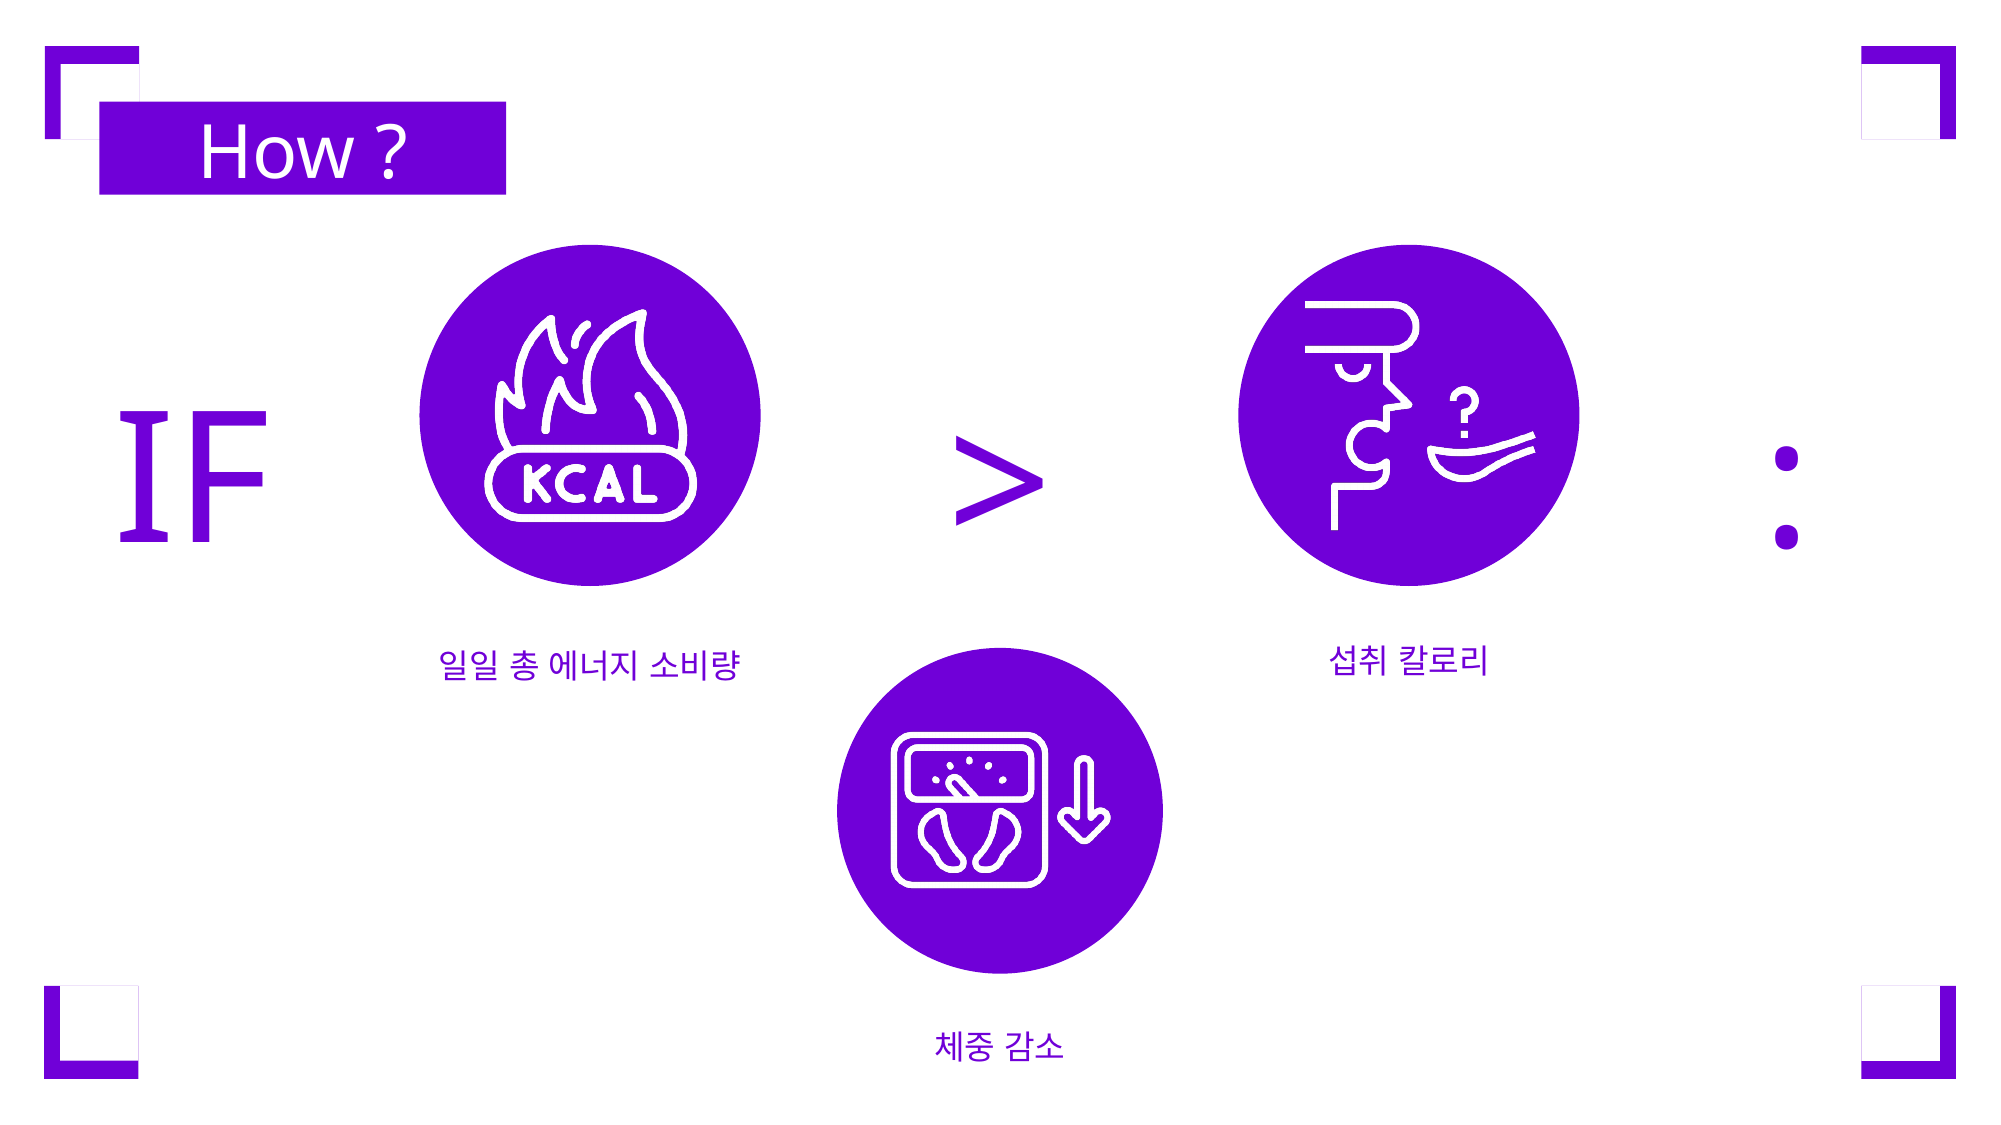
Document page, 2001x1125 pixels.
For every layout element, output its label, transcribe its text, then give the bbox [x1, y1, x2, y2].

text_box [395, 244, 785, 690]
text_box : [1674, 357, 1901, 592]
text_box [44, 45, 140, 140]
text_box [1860, 45, 1957, 140]
text_box How ? [98, 100, 508, 196]
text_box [1237, 244, 1580, 689]
text_box > [886, 357, 1113, 592]
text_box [43, 985, 140, 1080]
text_box IF [21, 351, 363, 586]
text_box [836, 647, 1164, 1060]
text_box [1860, 985, 1957, 1080]
